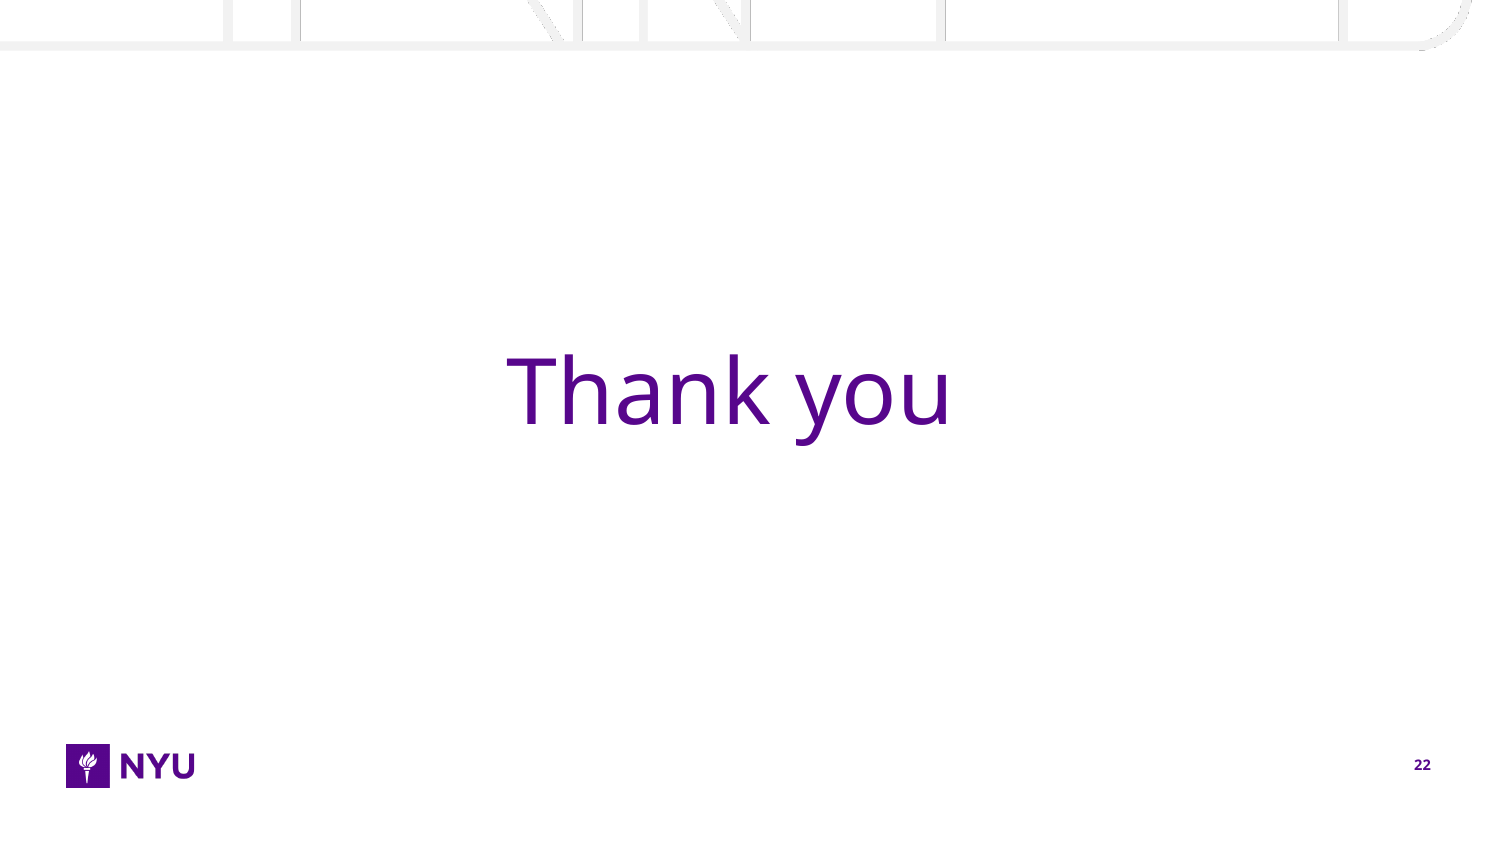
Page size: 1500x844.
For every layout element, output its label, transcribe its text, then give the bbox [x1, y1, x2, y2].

picture [66, 744, 195, 788]
picture [0, 0, 1496, 51]
title Thank you [356, 335, 1105, 509]
